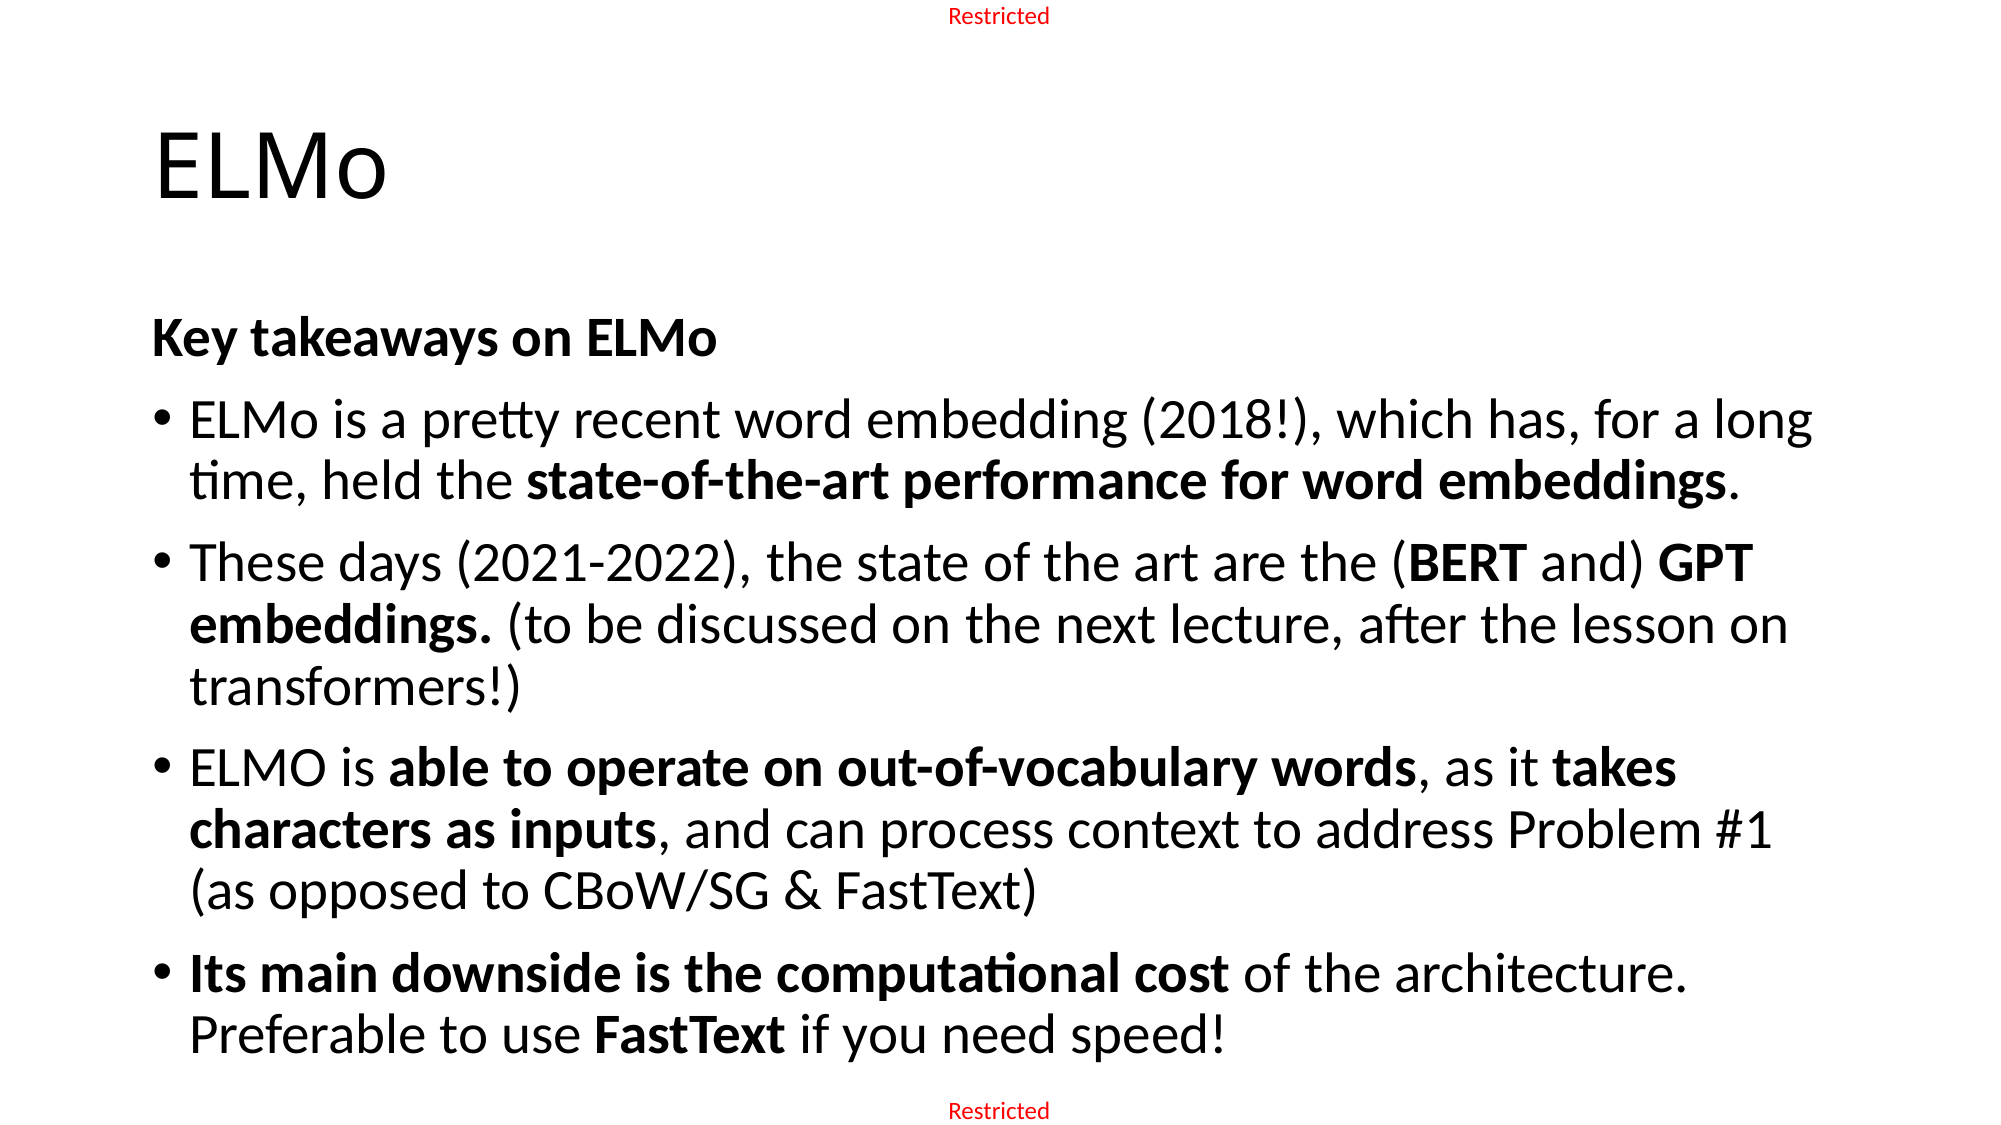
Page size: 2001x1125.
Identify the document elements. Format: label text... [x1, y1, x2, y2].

list Key takeaways on ELMo ELMo is a pretty recent word embedding (2018!), which has, for a long time, held the state-of-the-art performance for word embeddings. These days (2021-2022), the state of the art are the (BERT and) GPT embeddings. (to be discussed on the next lecture, after the lesson on transformers!) ELMO is able to operate on out-of-vocabulary words, as it takes characters as inputs, and can process context to address Problem #1 (as opposed to CBoW/SG & FastText) Its main downside is the computational cost of the architecture. Preferable to use FastText if you need speed! [137, 299, 1863, 1125]
title ELMo [137, 59, 1863, 278]
